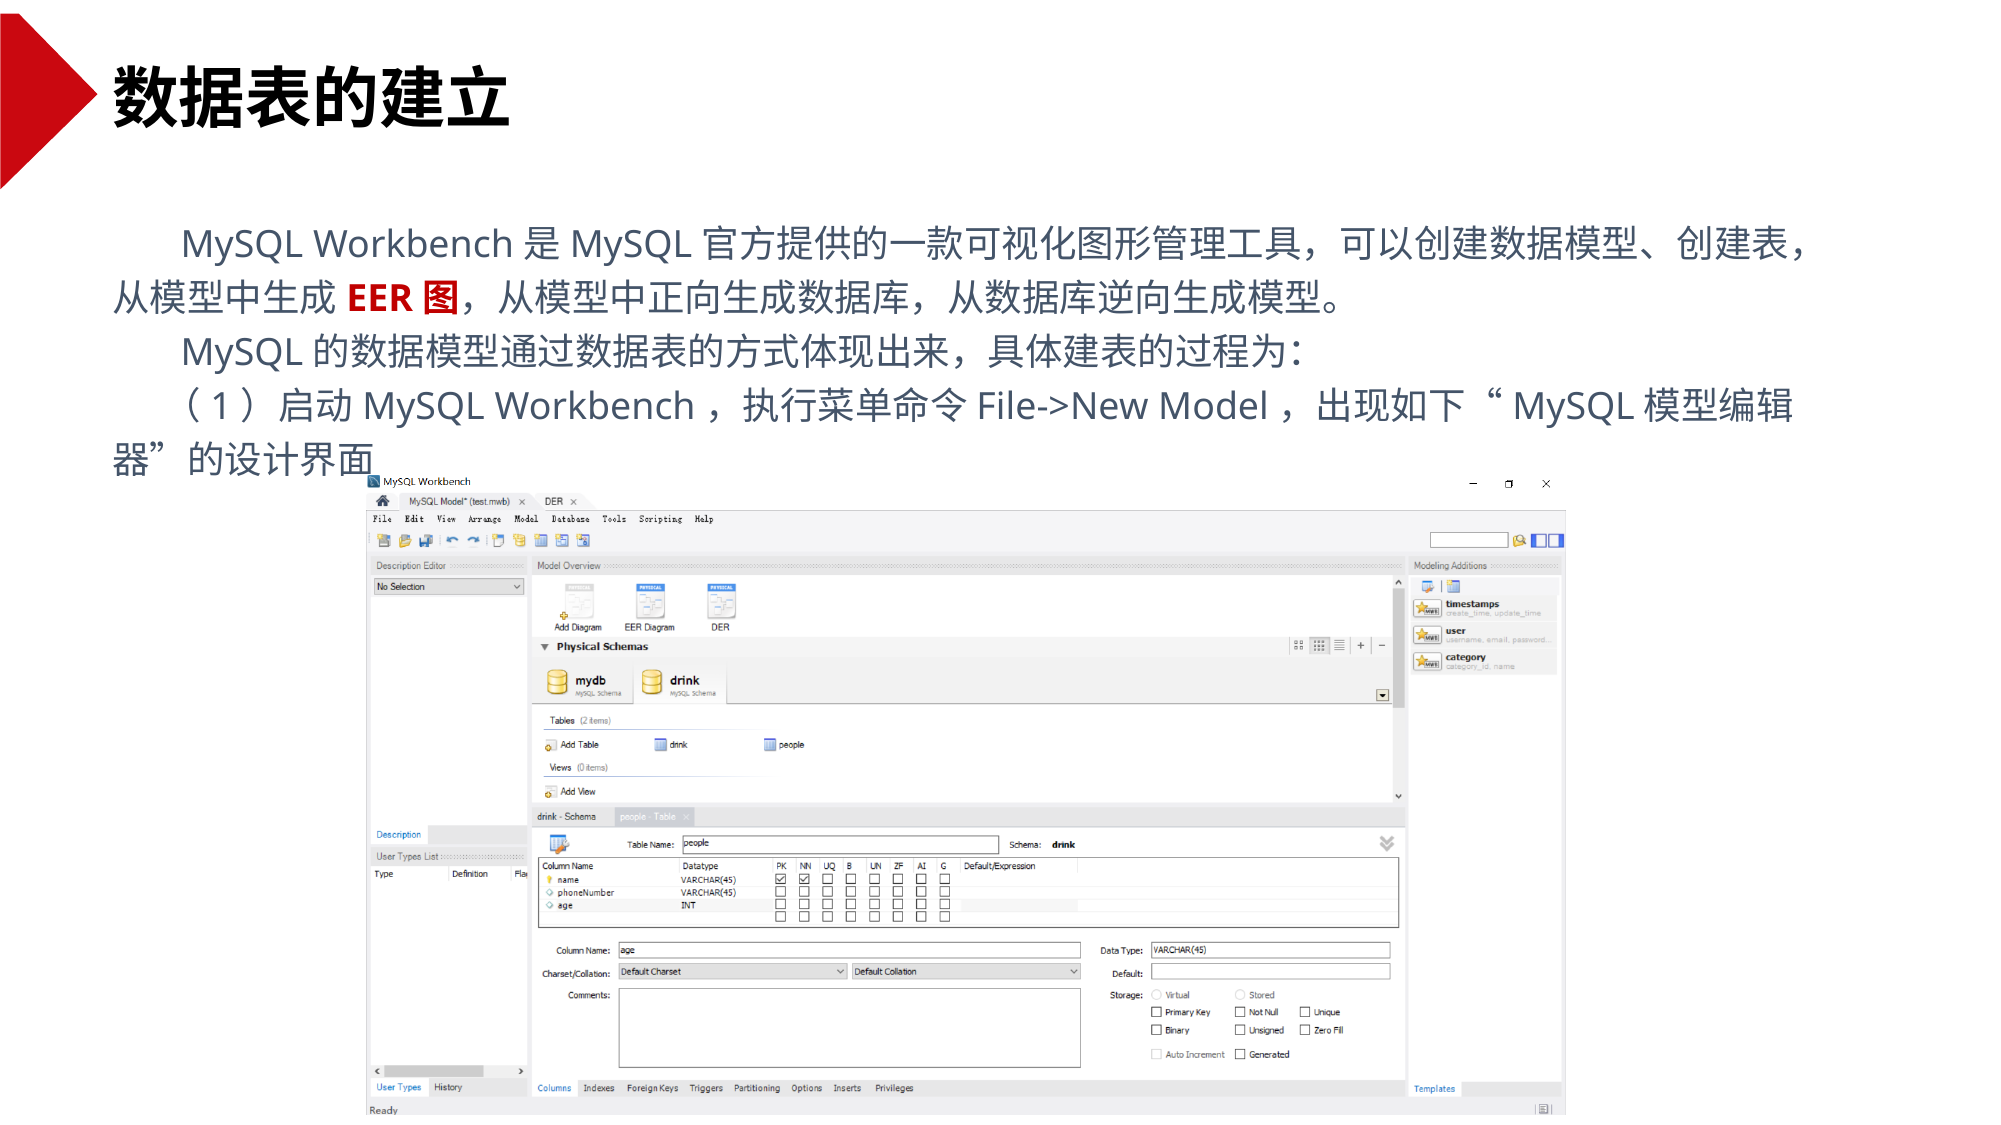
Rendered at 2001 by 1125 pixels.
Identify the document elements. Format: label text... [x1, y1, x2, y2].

text_box [0, 12, 97, 192]
text_box 数据表的建立 [97, 48, 933, 144]
picture [365, 474, 1566, 1115]
text_box MySQL Workbench是MySQL官方提供的一款可视化图形管理工具，可以创建数据模型、创建表，从模型中生成EER图，从模型中正向生成数据库，从数据库逆向生成模型。 MySQL的数据模型通过数据表的方式体现出来，具体建表的过程为： （1）启动MySQL Workbench，执行菜单命令File->New Model，出现如下“MySQL模型编辑器”的设计界面 [97, 203, 1826, 543]
